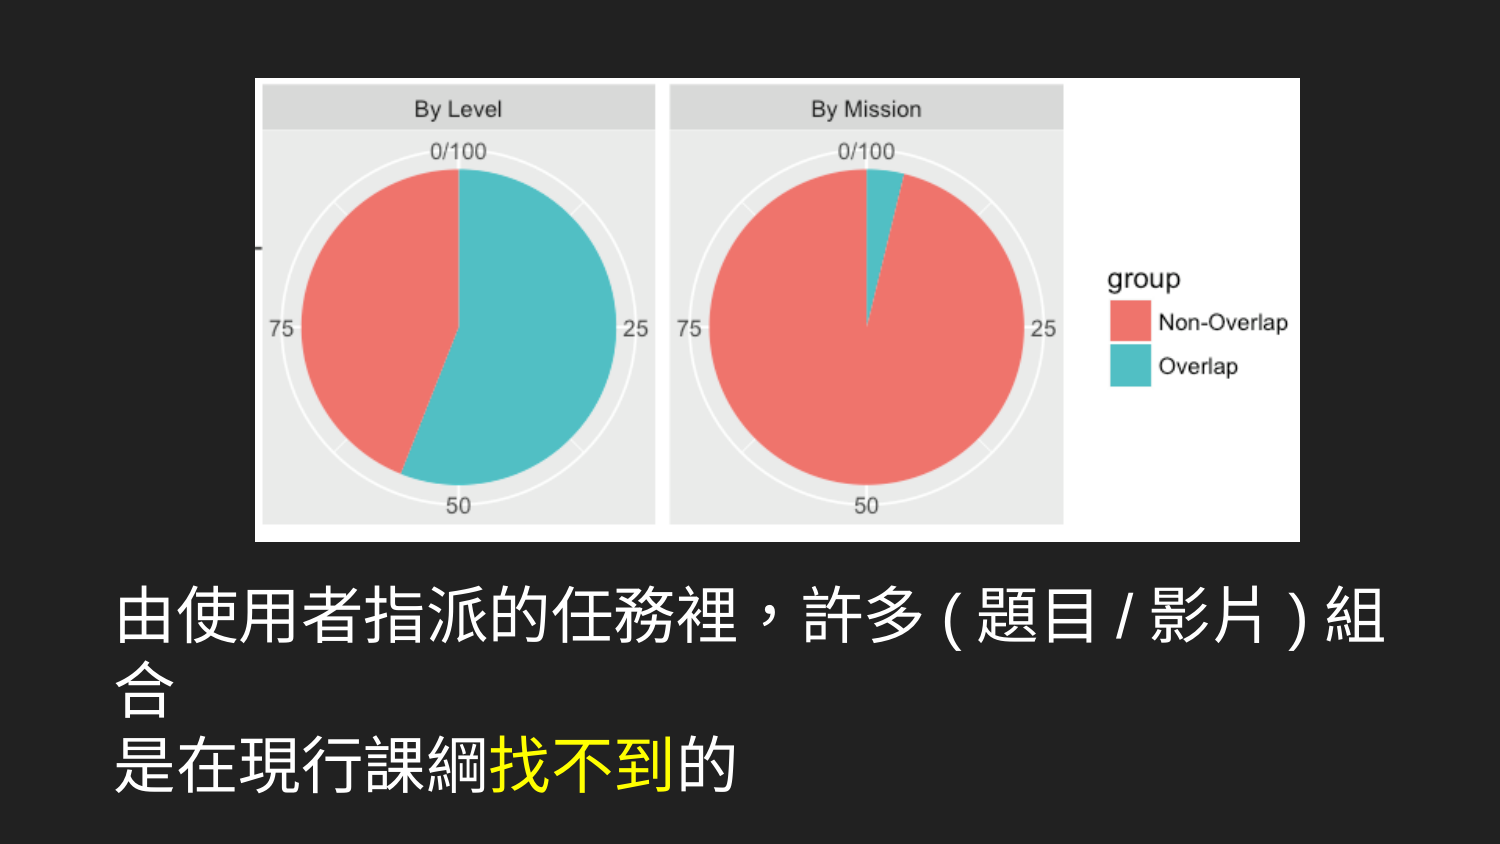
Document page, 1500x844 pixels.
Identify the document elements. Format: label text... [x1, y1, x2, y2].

text_box 由使用者指派的任務裡，許多(題目/影片)組合 是在現行課綱找不到的 [98, 560, 1427, 753]
picture [255, 78, 1300, 542]
